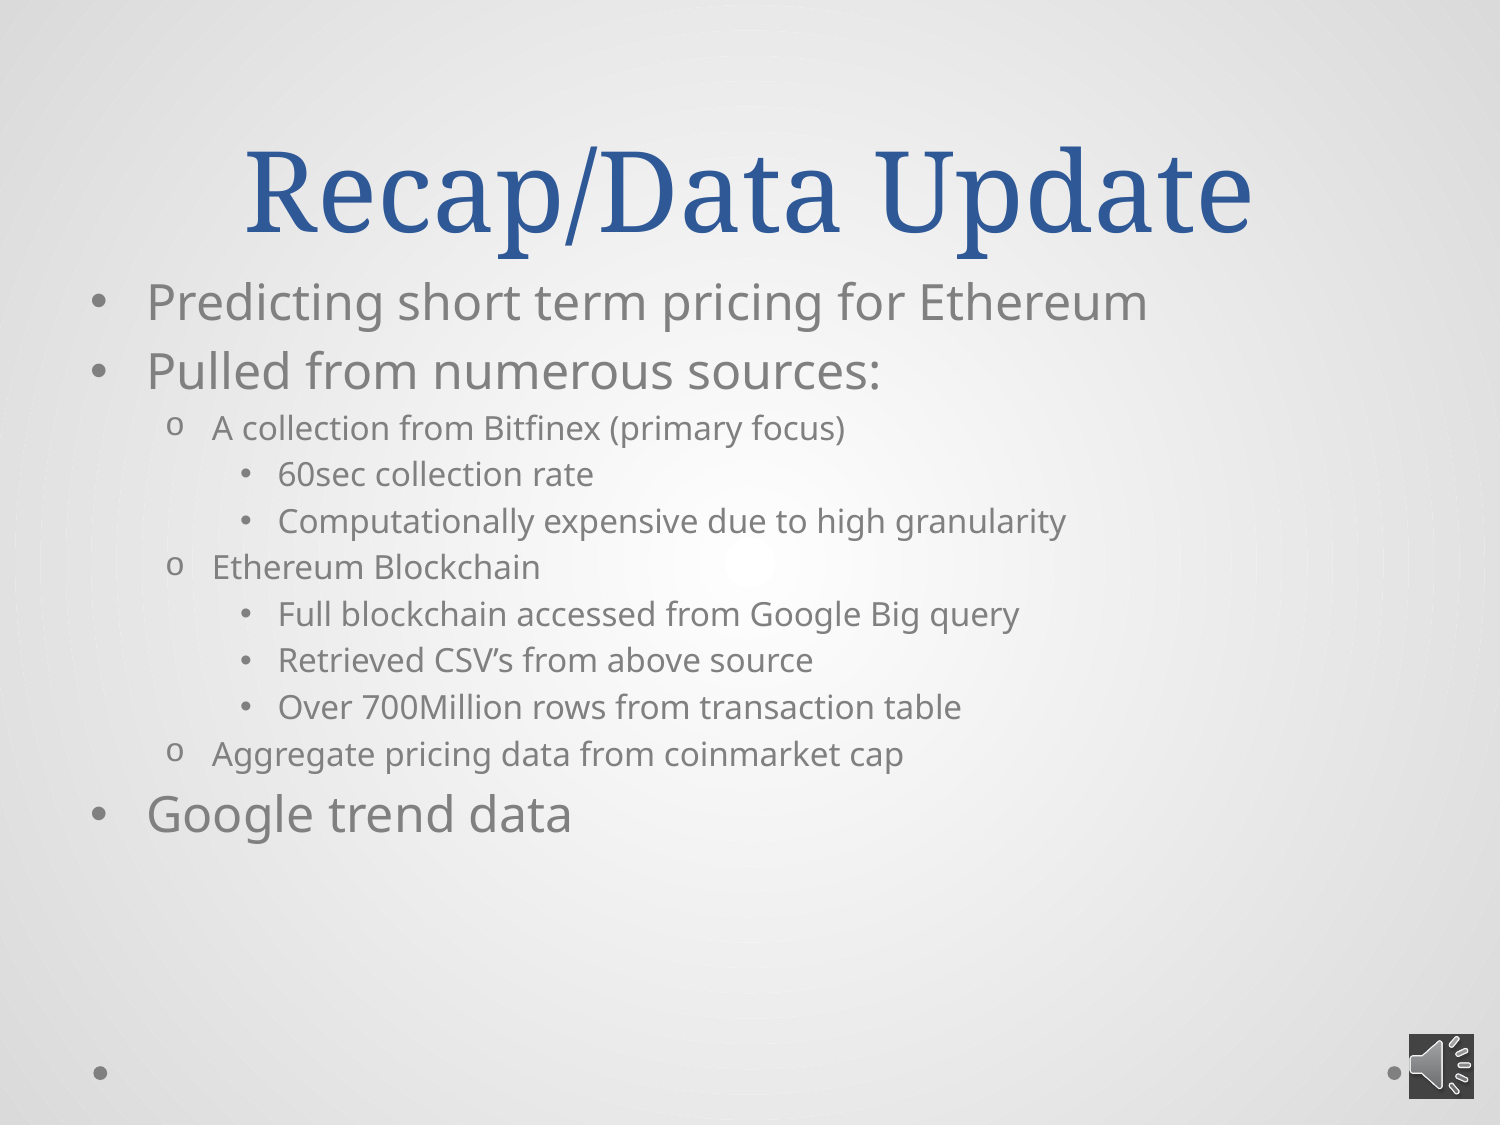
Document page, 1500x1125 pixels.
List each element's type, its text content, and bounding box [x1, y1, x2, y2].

picture [1408, 1033, 1476, 1101]
list Predicting short term pricing for Ethereum Pulled from numerous sources: A collection from Bitfinex (primary focus) 60sec collection rate Computationally expensive due to high granularity Ethereum Blockchain Full blockchain accessed from Google Big query Retrieved CSV’s from above source Over 700Million rows from transaction table Aggregate pricing data from coinmarket cap Google trend data [75, 262, 1425, 1005]
title Recap/Data Update [75, 0, 1425, 262]
